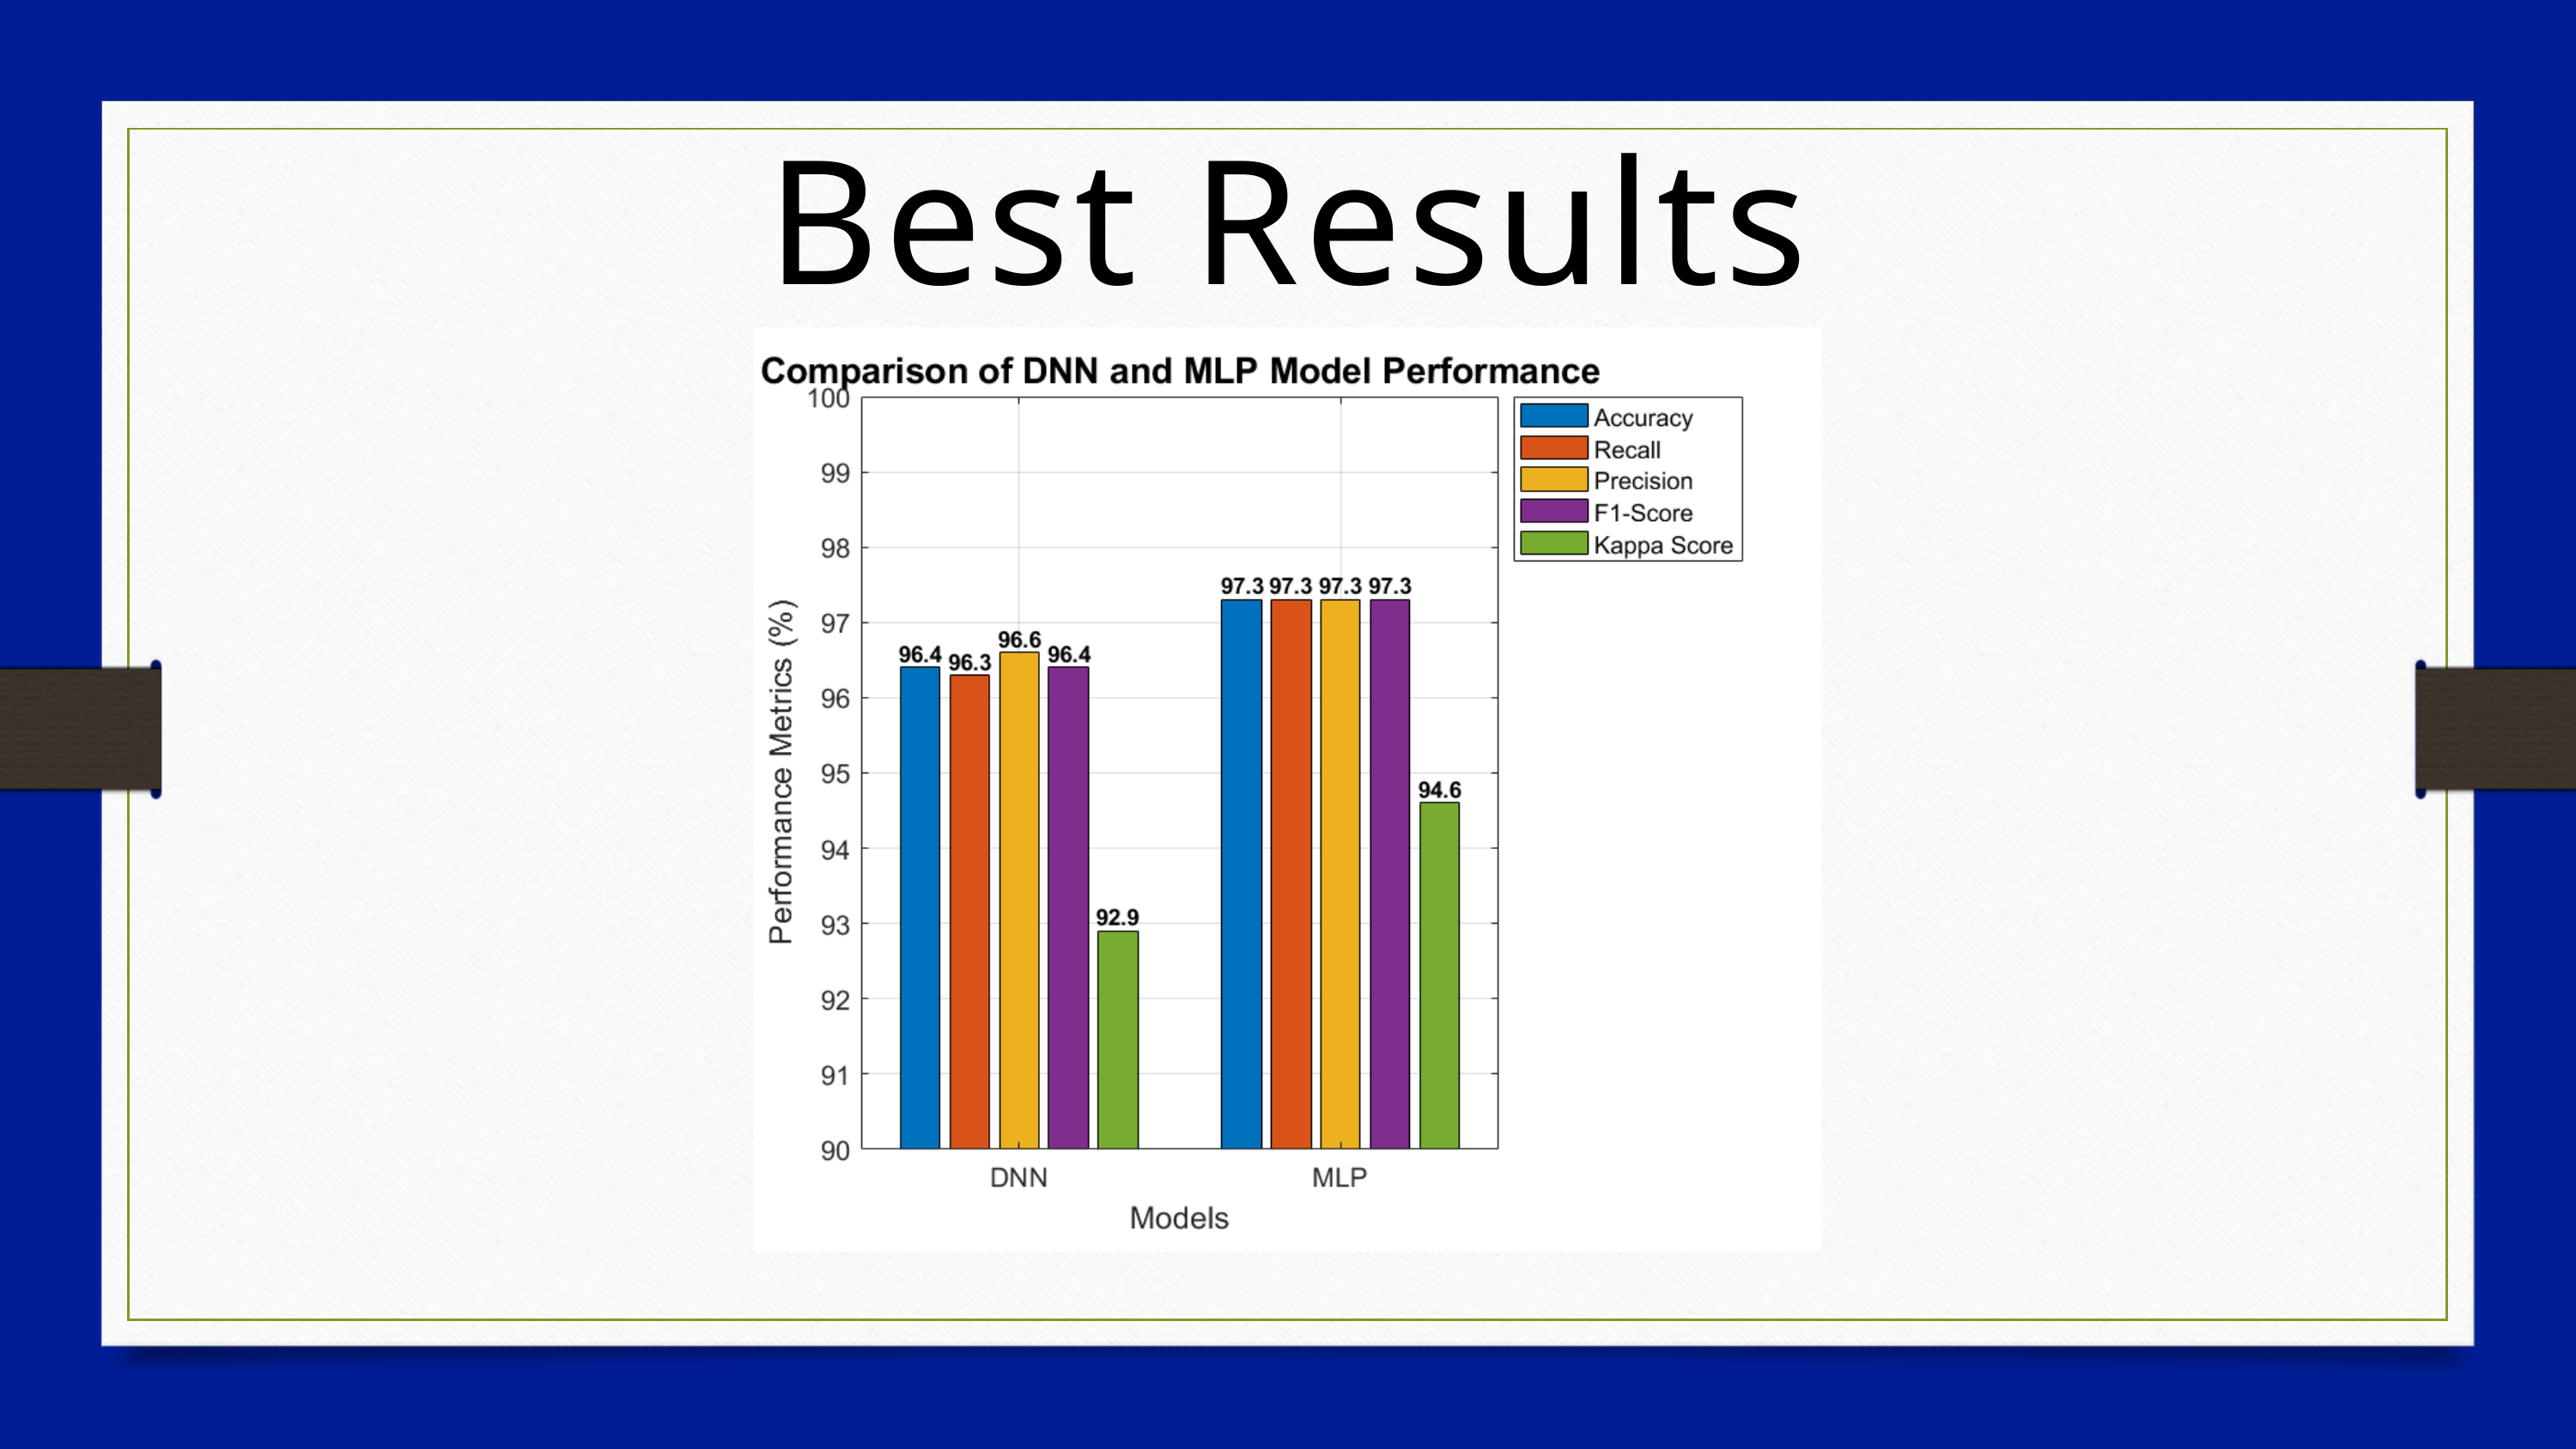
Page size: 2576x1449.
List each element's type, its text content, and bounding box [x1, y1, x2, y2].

picture [0, 0, 2576, 1448]
text_box Best Results [84, 136, 2492, 320]
